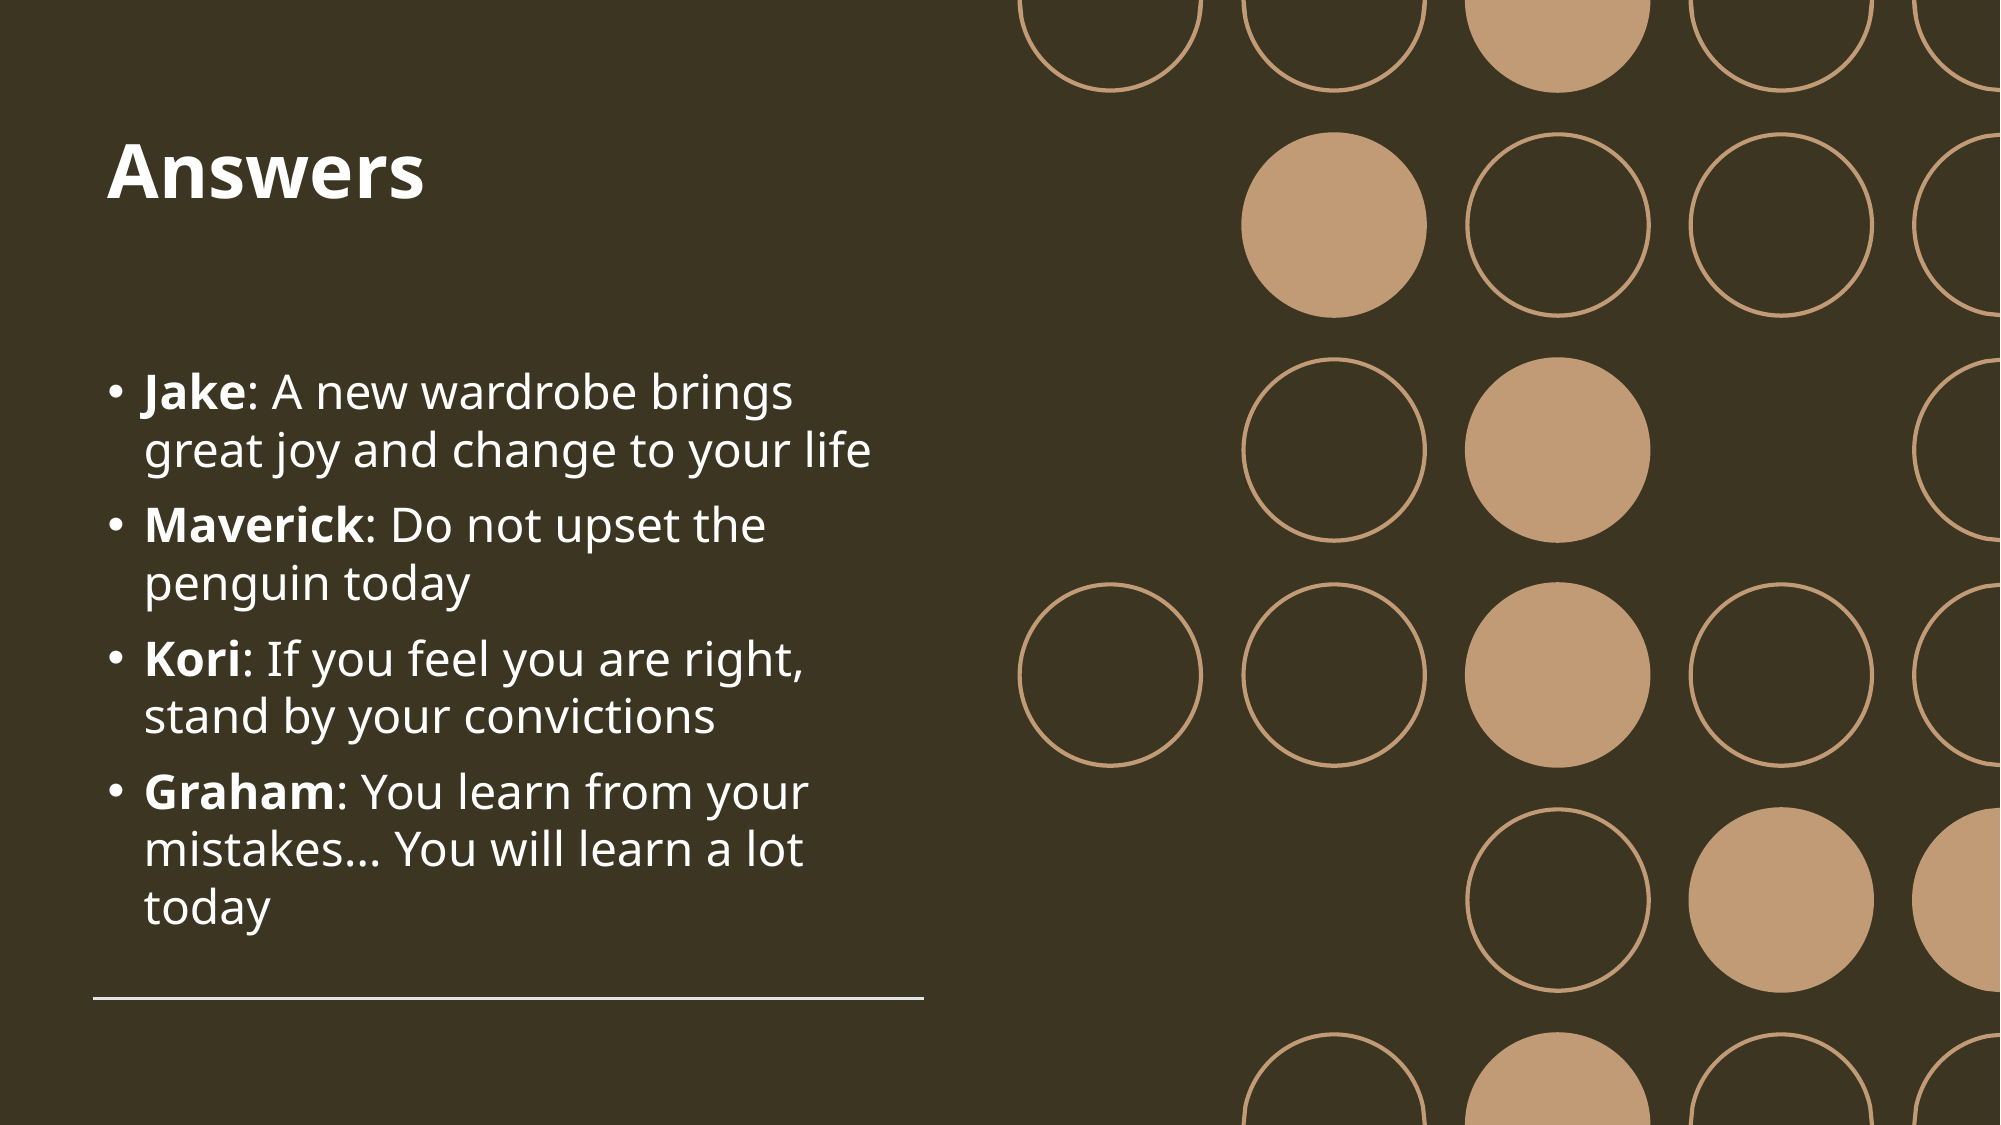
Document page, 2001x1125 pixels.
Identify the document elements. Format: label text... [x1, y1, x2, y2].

title Answers [92, 126, 924, 335]
list Jake: A new wardrobe brings great joy and change to your life Maverick: Do not upset the penguin today Kori: If you feel you are right, stand by your convictions Graham: You learn from your mistakes… You will learn a lot today [92, 354, 924, 946]
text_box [1017, 0, 2000, 1125]
text_box [0, 0, 1017, 1125]
